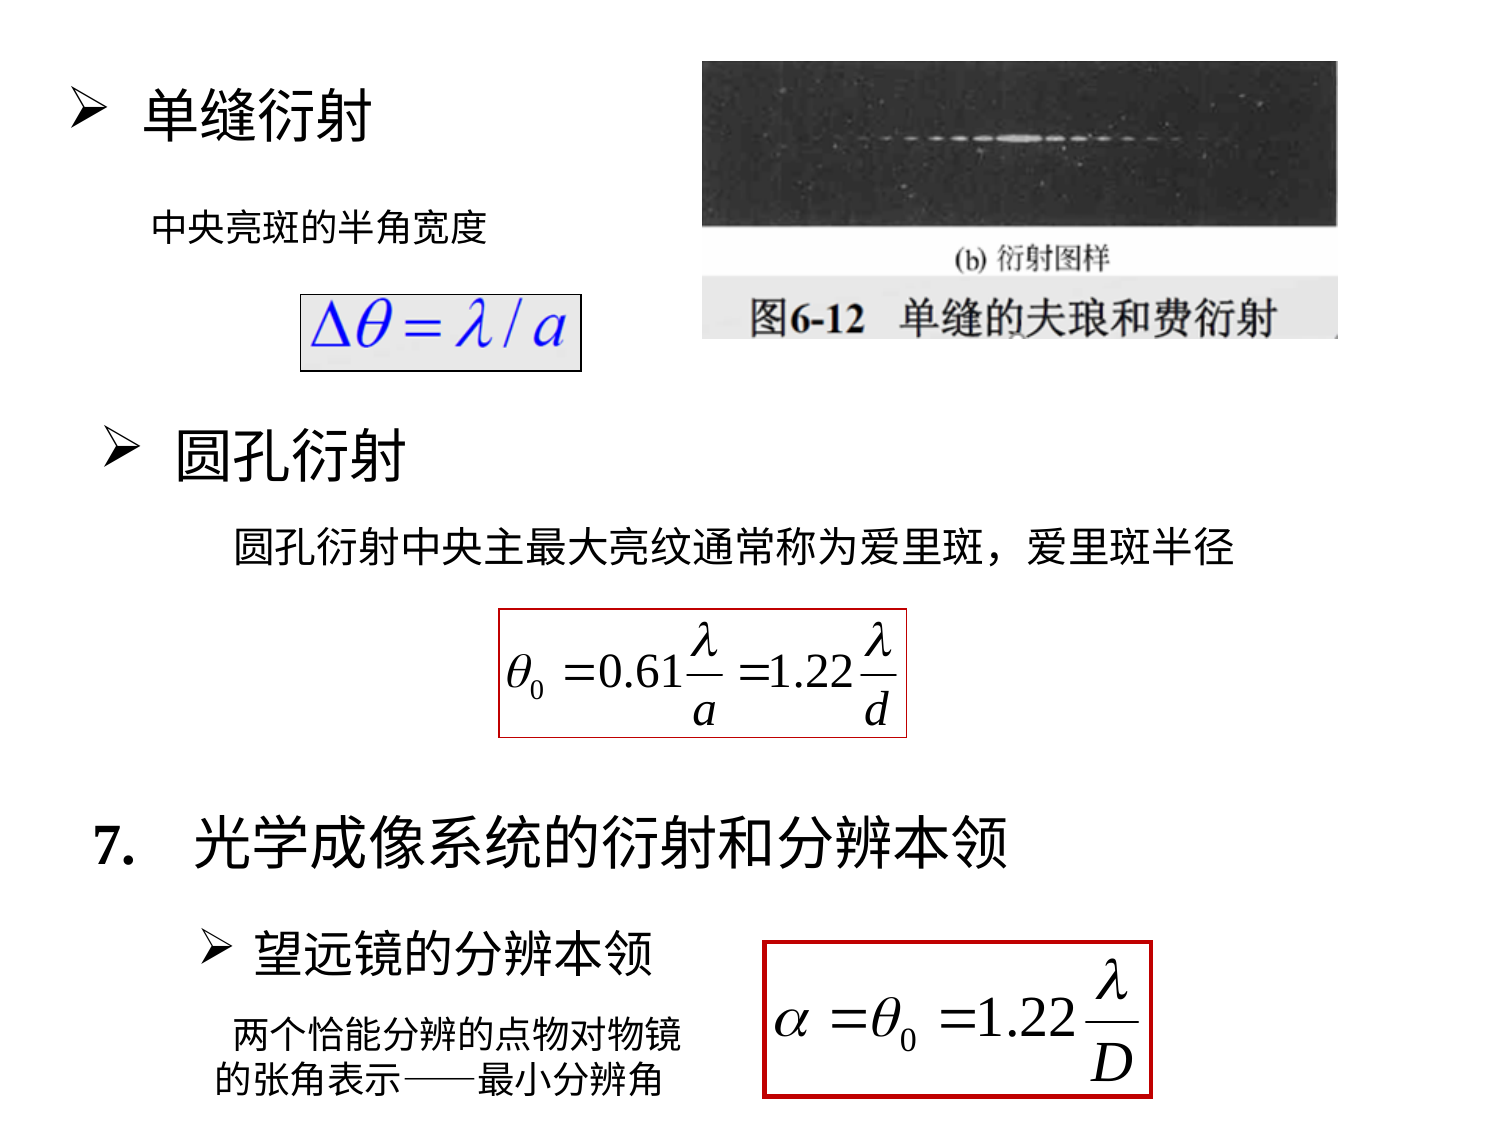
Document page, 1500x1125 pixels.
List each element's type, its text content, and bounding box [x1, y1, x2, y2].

text_box 望远镜的分辨本领 [182, 897, 715, 991]
text_box 圆孔衍射 [84, 411, 423, 497]
text_box 单缝衍射 [51, 72, 430, 157]
text_box 7. 光学成像系统的衍射和分辨本领 [54, 798, 1060, 884]
picture [300, 294, 581, 371]
text_box 中央亮斑的半角宽度 [135, 196, 517, 256]
text_box 圆孔衍射中央主最大亮纹通常称为爱里斑，爱里斑半径 [218, 512, 1306, 578]
picture [702, 61, 1338, 339]
text_box 两个恰能分辨的点物对物镜的张角表示——最小分辨角 [200, 1003, 715, 1109]
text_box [766, 944, 1149, 1095]
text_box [499, 609, 907, 737]
